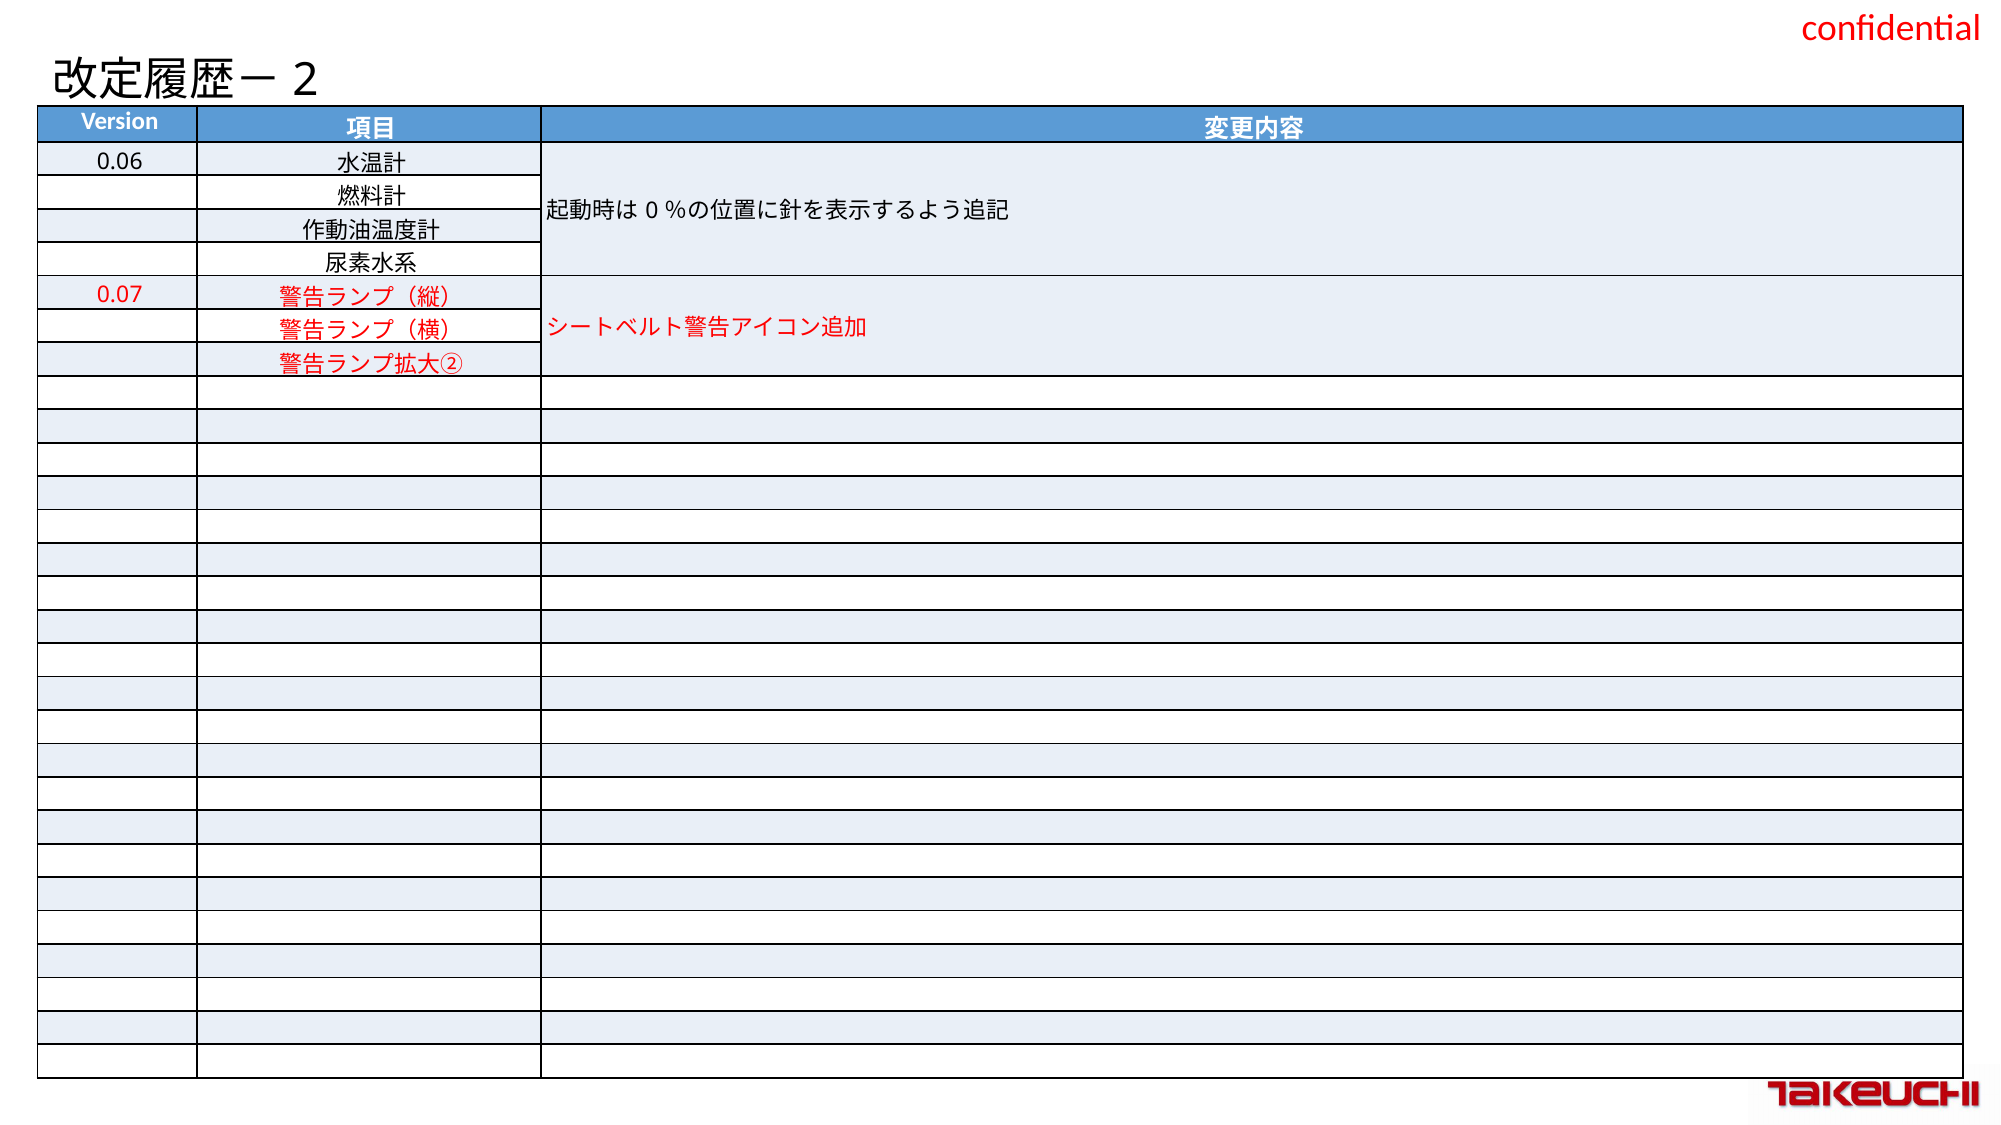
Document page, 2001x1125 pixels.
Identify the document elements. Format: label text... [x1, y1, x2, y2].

table_cell [542, 845, 1962, 876]
table_cell [38, 1012, 196, 1043]
table_cell 0.06 [38, 143, 196, 174]
table_cell [198, 1012, 540, 1043]
table_cell [38, 845, 196, 876]
table_cell [198, 711, 540, 743]
table_cell 水温計 [198, 143, 540, 174]
table_cell [542, 744, 1962, 776]
table_cell [38, 911, 196, 943]
table_cell [542, 978, 1962, 1010]
table_cell [198, 644, 540, 676]
table_header 項目 [198, 107, 540, 141]
table_cell [38, 477, 196, 509]
table_cell [38, 176, 196, 208]
table_cell [198, 845, 540, 876]
table_cell [38, 510, 196, 542]
table_cell シートベルト警告アイコン追加 [542, 276, 1962, 375]
table_cell [542, 778, 1962, 809]
table_cell [38, 343, 196, 375]
table_cell [542, 911, 1962, 943]
table_cell [198, 744, 540, 776]
table_cell [198, 377, 540, 408]
table_cell [542, 477, 1962, 509]
table_cell [542, 544, 1962, 575]
table_cell [38, 945, 196, 977]
table_cell [38, 978, 196, 1010]
table_cell [198, 544, 540, 575]
table_cell [38, 811, 196, 843]
table_cell [542, 611, 1962, 642]
table_cell [38, 744, 196, 776]
table_cell [198, 878, 540, 910]
table_header 変更内容 [542, 107, 1962, 141]
picture [1748, 1064, 2000, 1125]
table_cell [198, 510, 540, 542]
table_cell [38, 611, 196, 642]
table_header Version [38, 107, 196, 141]
table_cell [198, 477, 540, 509]
table_cell 起動時は0％の位置に針を表示するよう追記 [542, 143, 1962, 275]
table_cell [38, 577, 196, 609]
table_cell [542, 577, 1962, 609]
table_cell [542, 1012, 1962, 1043]
table_cell 警告ランプ拡大② [198, 343, 540, 375]
table_cell 警告ランプ（横） [198, 310, 540, 341]
table_cell [542, 377, 1962, 408]
table_cell [38, 310, 196, 341]
table_cell 0.07 [38, 276, 196, 308]
table_cell [198, 1045, 540, 1077]
table_cell [542, 878, 1962, 910]
table_cell [542, 644, 1962, 676]
table_cell [38, 677, 196, 709]
table_cell [38, 444, 196, 475]
table_cell [198, 577, 540, 609]
table_cell [38, 644, 196, 676]
table_cell 警告ランプ（縦） [198, 276, 540, 308]
table_cell [198, 677, 540, 709]
table_cell [38, 243, 196, 275]
table_cell [38, 210, 196, 241]
table_cell [542, 1045, 1962, 1077]
table_cell [38, 1045, 196, 1077]
table_cell [542, 444, 1962, 475]
table_cell 燃料計 [198, 176, 540, 208]
table_cell [542, 410, 1962, 442]
table_cell [542, 677, 1962, 709]
table_cell [198, 911, 540, 943]
table_cell [198, 611, 540, 642]
table_cell [198, 410, 540, 442]
table_cell [38, 711, 196, 743]
title 改定履歴－2 [37, 0, 1763, 105]
table_cell 作動油温度計 [198, 210, 540, 241]
table_cell [38, 778, 196, 809]
table_cell [38, 544, 196, 575]
table_cell [198, 978, 540, 1010]
table_cell [38, 410, 196, 442]
table_cell [38, 878, 196, 910]
table_cell [198, 778, 540, 809]
table_cell [542, 711, 1962, 743]
table_cell [198, 945, 540, 977]
table_cell [198, 811, 540, 843]
table_cell 尿素水系 [198, 243, 540, 275]
table_cell [542, 510, 1962, 542]
table_cell [542, 945, 1962, 977]
table_cell [38, 377, 196, 408]
table_cell [198, 444, 540, 475]
table_cell [542, 811, 1962, 843]
